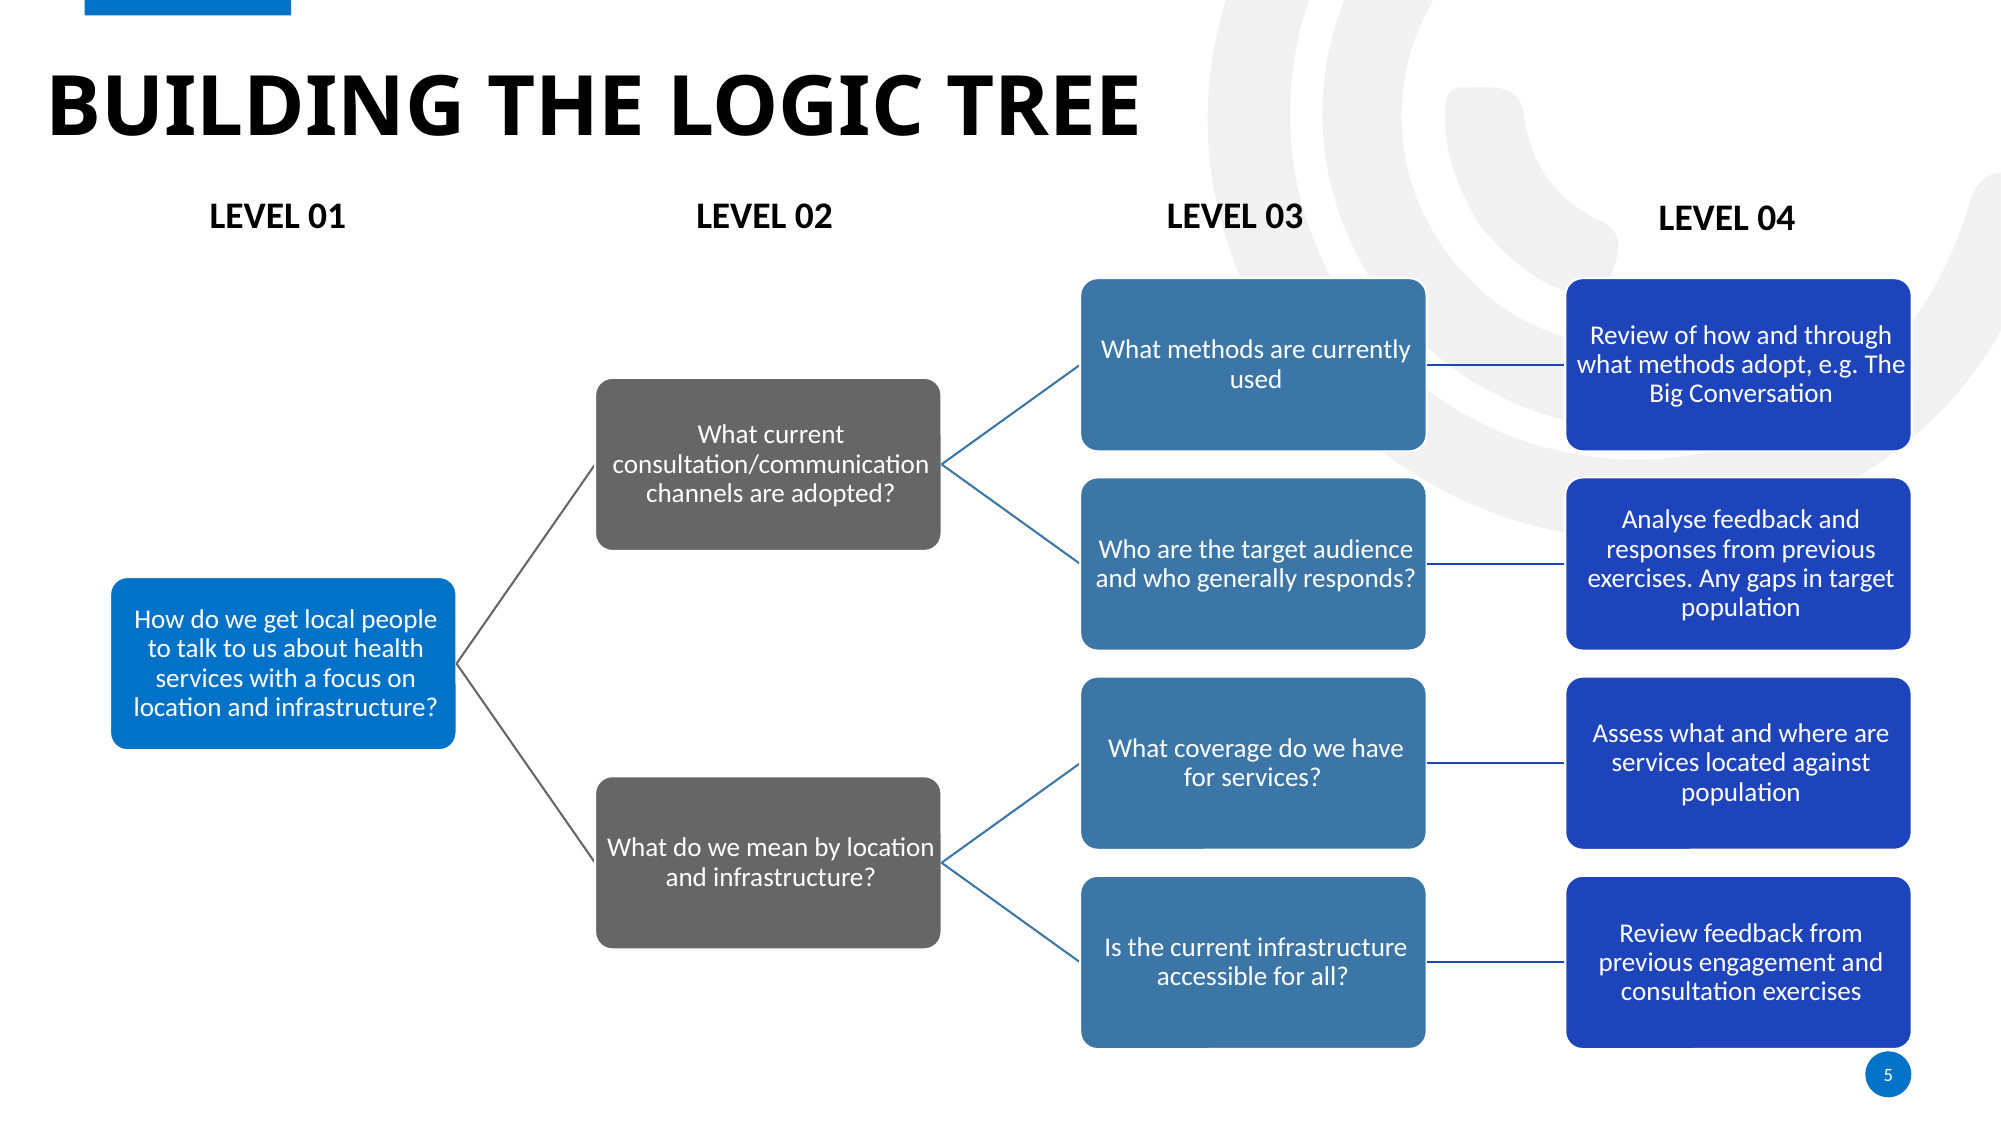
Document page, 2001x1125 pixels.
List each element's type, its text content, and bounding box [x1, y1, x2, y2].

text_box LEVEL 02 [603, 184, 926, 244]
text_box LEVEL 03 [1074, 184, 1397, 244]
text_box LEVEL 04 [1566, 185, 1889, 246]
slide_number 5 [1864, 1059, 1913, 1090]
title Building the Logic tree [45, 35, 1875, 154]
text_box LEVEL 01 [116, 184, 439, 244]
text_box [109, 269, 1913, 1058]
